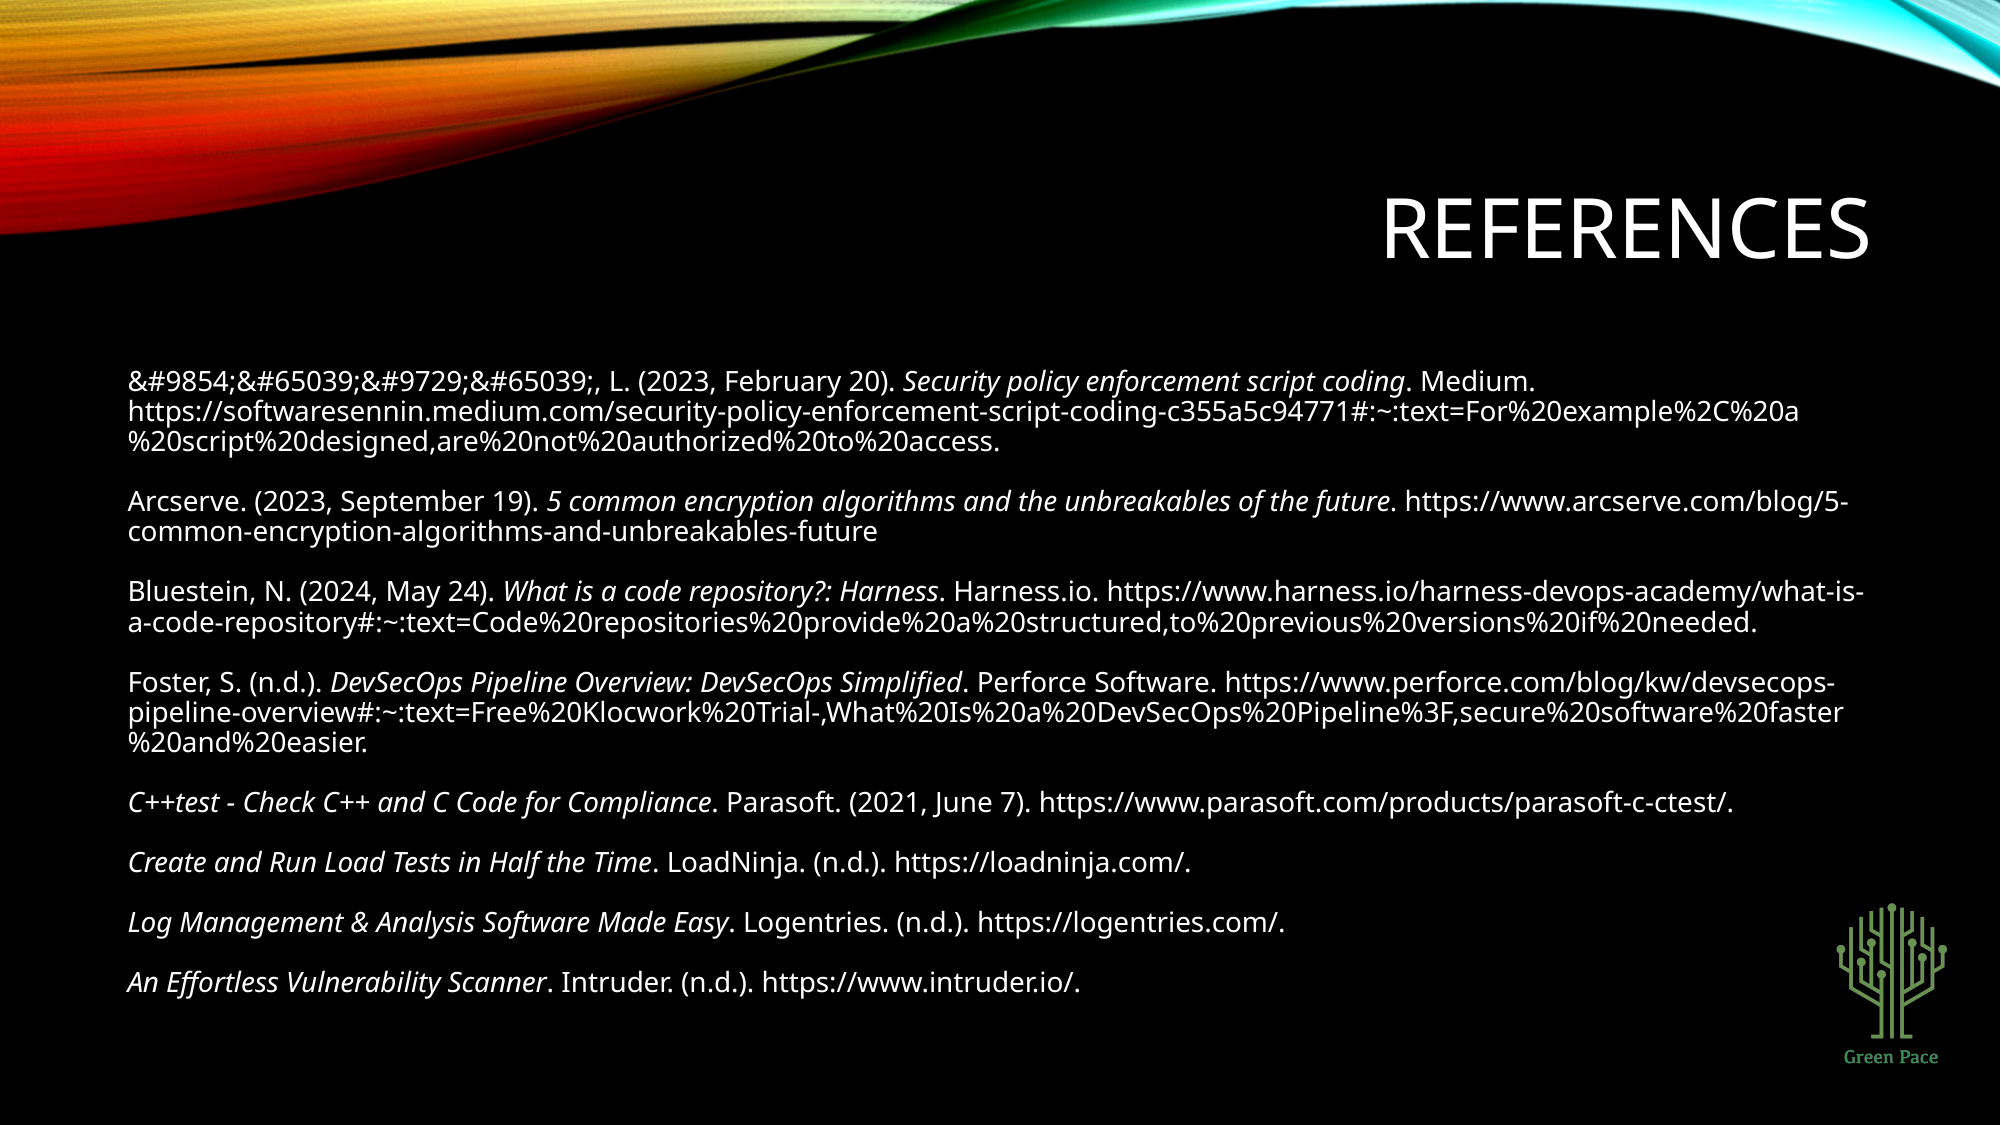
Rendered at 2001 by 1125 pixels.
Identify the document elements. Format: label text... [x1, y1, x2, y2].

picture [1817, 892, 1964, 1082]
picture [0, 0, 2000, 237]
title REFERENCES [474, 125, 1888, 338]
list &#9854;&#65039;&#9729;&#65039;, L. (2023, February 20). Security policy enforcement script coding. Medium. https://softwaresennin.medium.com/security-policy-enforcement-script-coding-c355a5c94771#:~:text=For%20example%2C%20a%20script%20designed,are%20not%20authorized%20to%20access. Arcserve. (2023, September 19). 5 common encryption algorithms and the unbreakables of the future. https://www.arcserve.com/blog/5-common-encryption-algorithms-and-unbreakables-future Bluestein, N. (2024, May 24). What is a code repository?: Harness. Harness.io. https://www.harness.io/harness-devops-academy/what-is-a-code-repository#:~:text=Code%20repositories%20provide%20a%20structured,to%20previous%20versions%20if%20needed. Foster, S. (n.d.). DevSecOps Pipeline Overview: DevSecOps Simplified. Perforce Software. https://www.perforce.com/blog/kw/devsecops-pipeline-overview#:~:text=Free%20Klocwork%20Trial-,What%20Is%20a%20DevSecOps%20Pipeline%3F,secure%20software%20faster%20and%20easier. C++test - Check C++ and C Code for Compliance. Parasoft. (2021, June 7). https://www.parasoft.com/products/parasoft-c-ctest/. Create and Run Load Tests in Half the Time. LoadNinja. (n.d.). https://loadninja.com/. Log Management & Analysis Software Made Easy. Logentries. (n.d.). https://logentries.com/. An Effortless Vulnerability Scanner. Intruder. (n.d.). https://www.intruder.io/. [112, 360, 1888, 1021]
